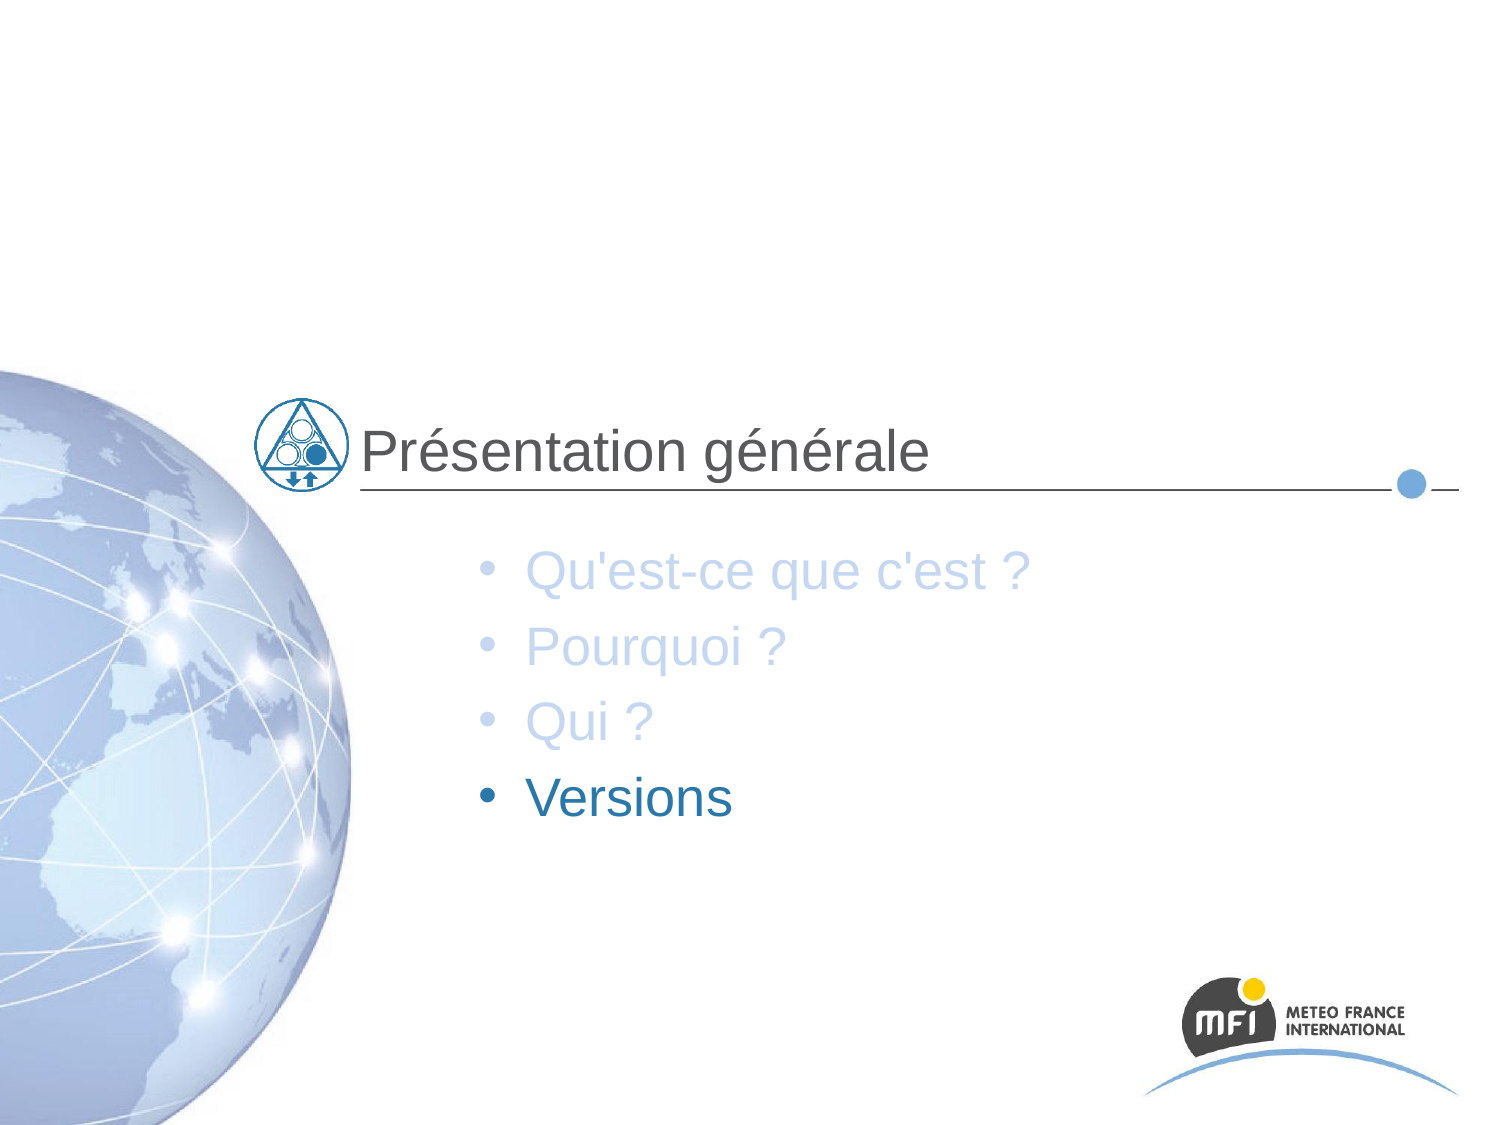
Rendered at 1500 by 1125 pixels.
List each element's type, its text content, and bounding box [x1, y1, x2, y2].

title Présentation générale [360, 278, 1412, 492]
picture [0, 0, 1500, 1125]
list Qu'est-ce que c'est ? Pourquoi ? Qui ? Versions [478, 528, 1459, 970]
